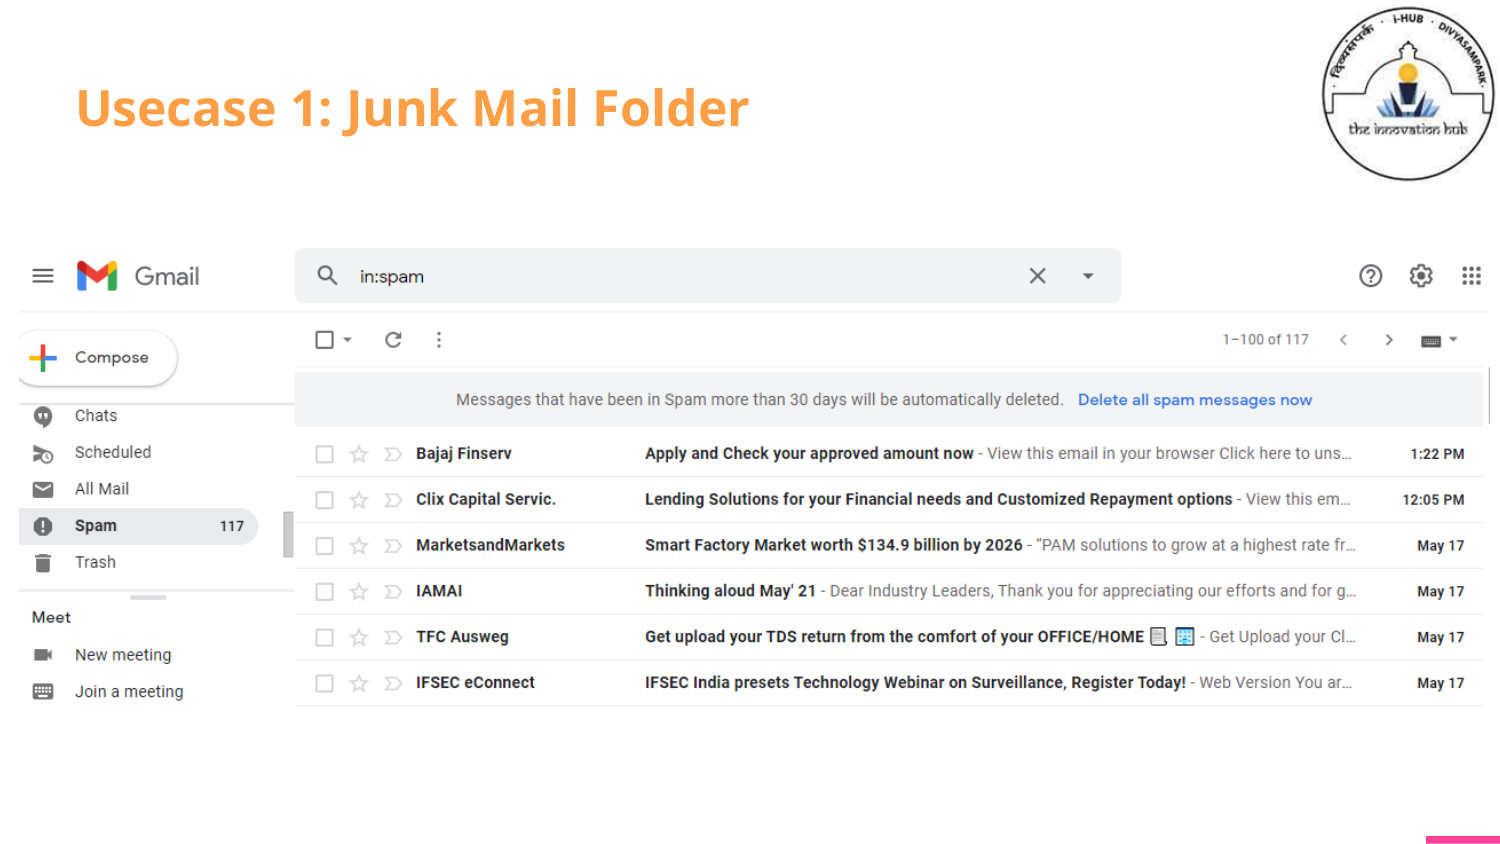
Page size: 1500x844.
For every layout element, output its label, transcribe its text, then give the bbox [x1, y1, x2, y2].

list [19, 245, 1490, 711]
title Usecase 1: Junk Mail Folder [75, 72, 946, 138]
picture [1318, 1, 1500, 186]
